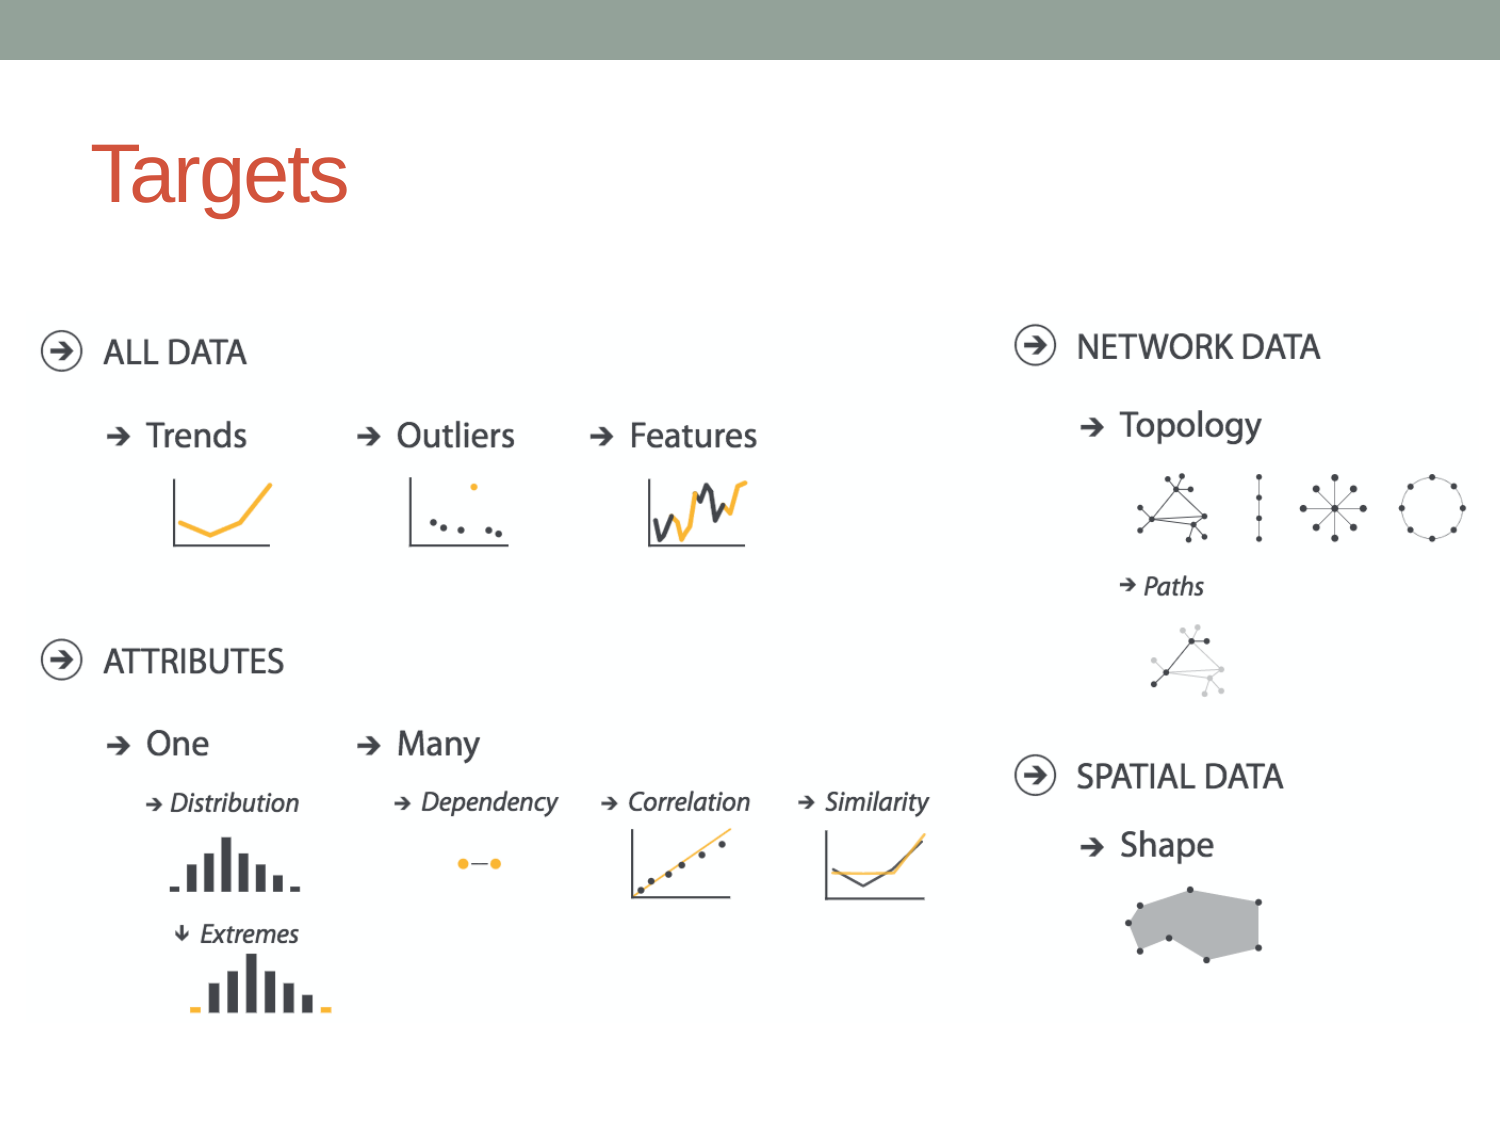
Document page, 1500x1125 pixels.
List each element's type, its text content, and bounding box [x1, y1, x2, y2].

title Targets [75, 87, 1425, 250]
picture [25, 311, 1479, 1024]
